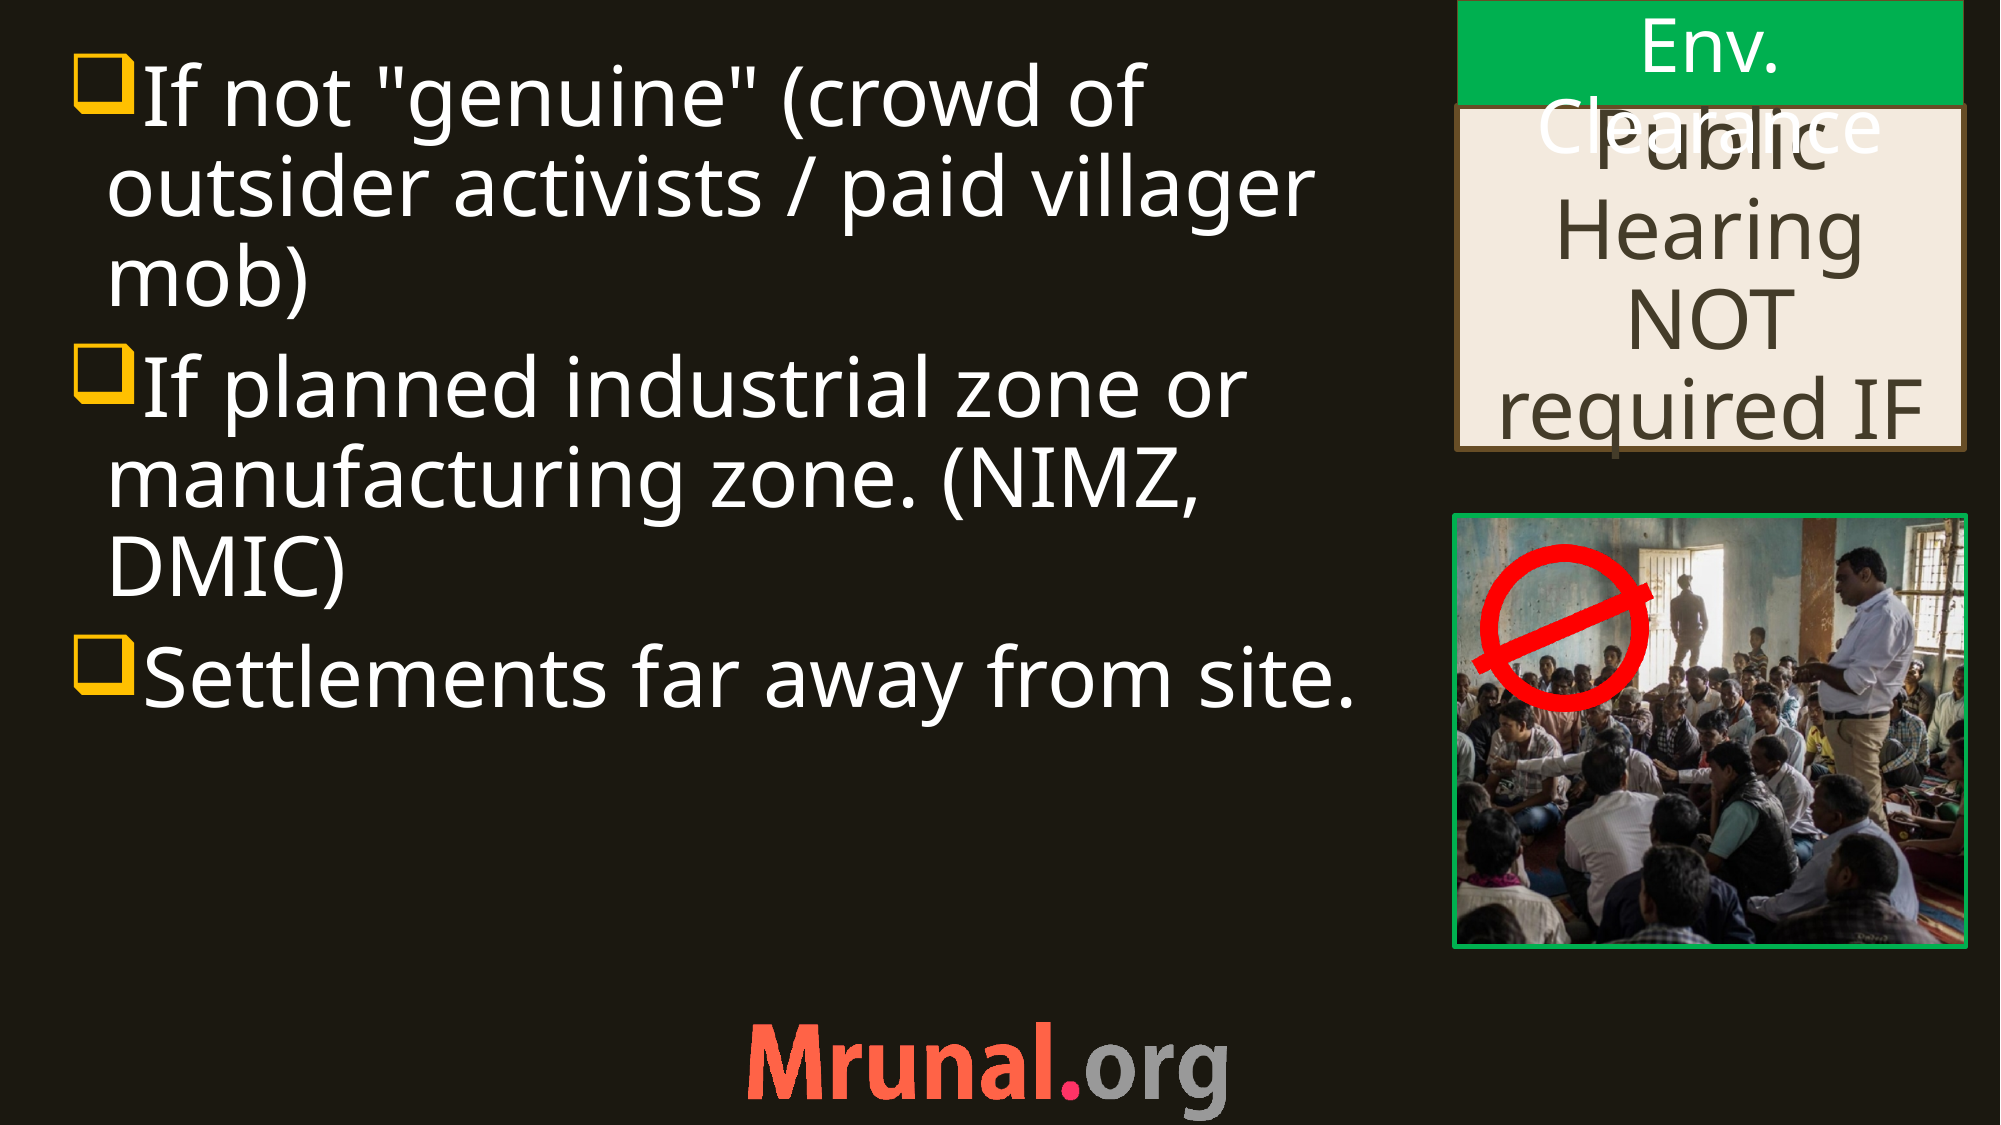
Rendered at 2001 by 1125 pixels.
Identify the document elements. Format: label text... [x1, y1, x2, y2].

list If not "genuine" (crowd of outsider activists / paid villager mob) If planned industrial zone or manufacturing zone. (NIMZ, DMIC) Settlements far away from site. [52, 47, 1447, 1014]
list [1456, 517, 1964, 945]
title Public Hearing NOT required IF [1454, 103, 1967, 452]
picture [741, 1014, 1230, 1125]
list Env. Clearance [1457, 0, 1964, 106]
picture [1471, 543, 1654, 713]
